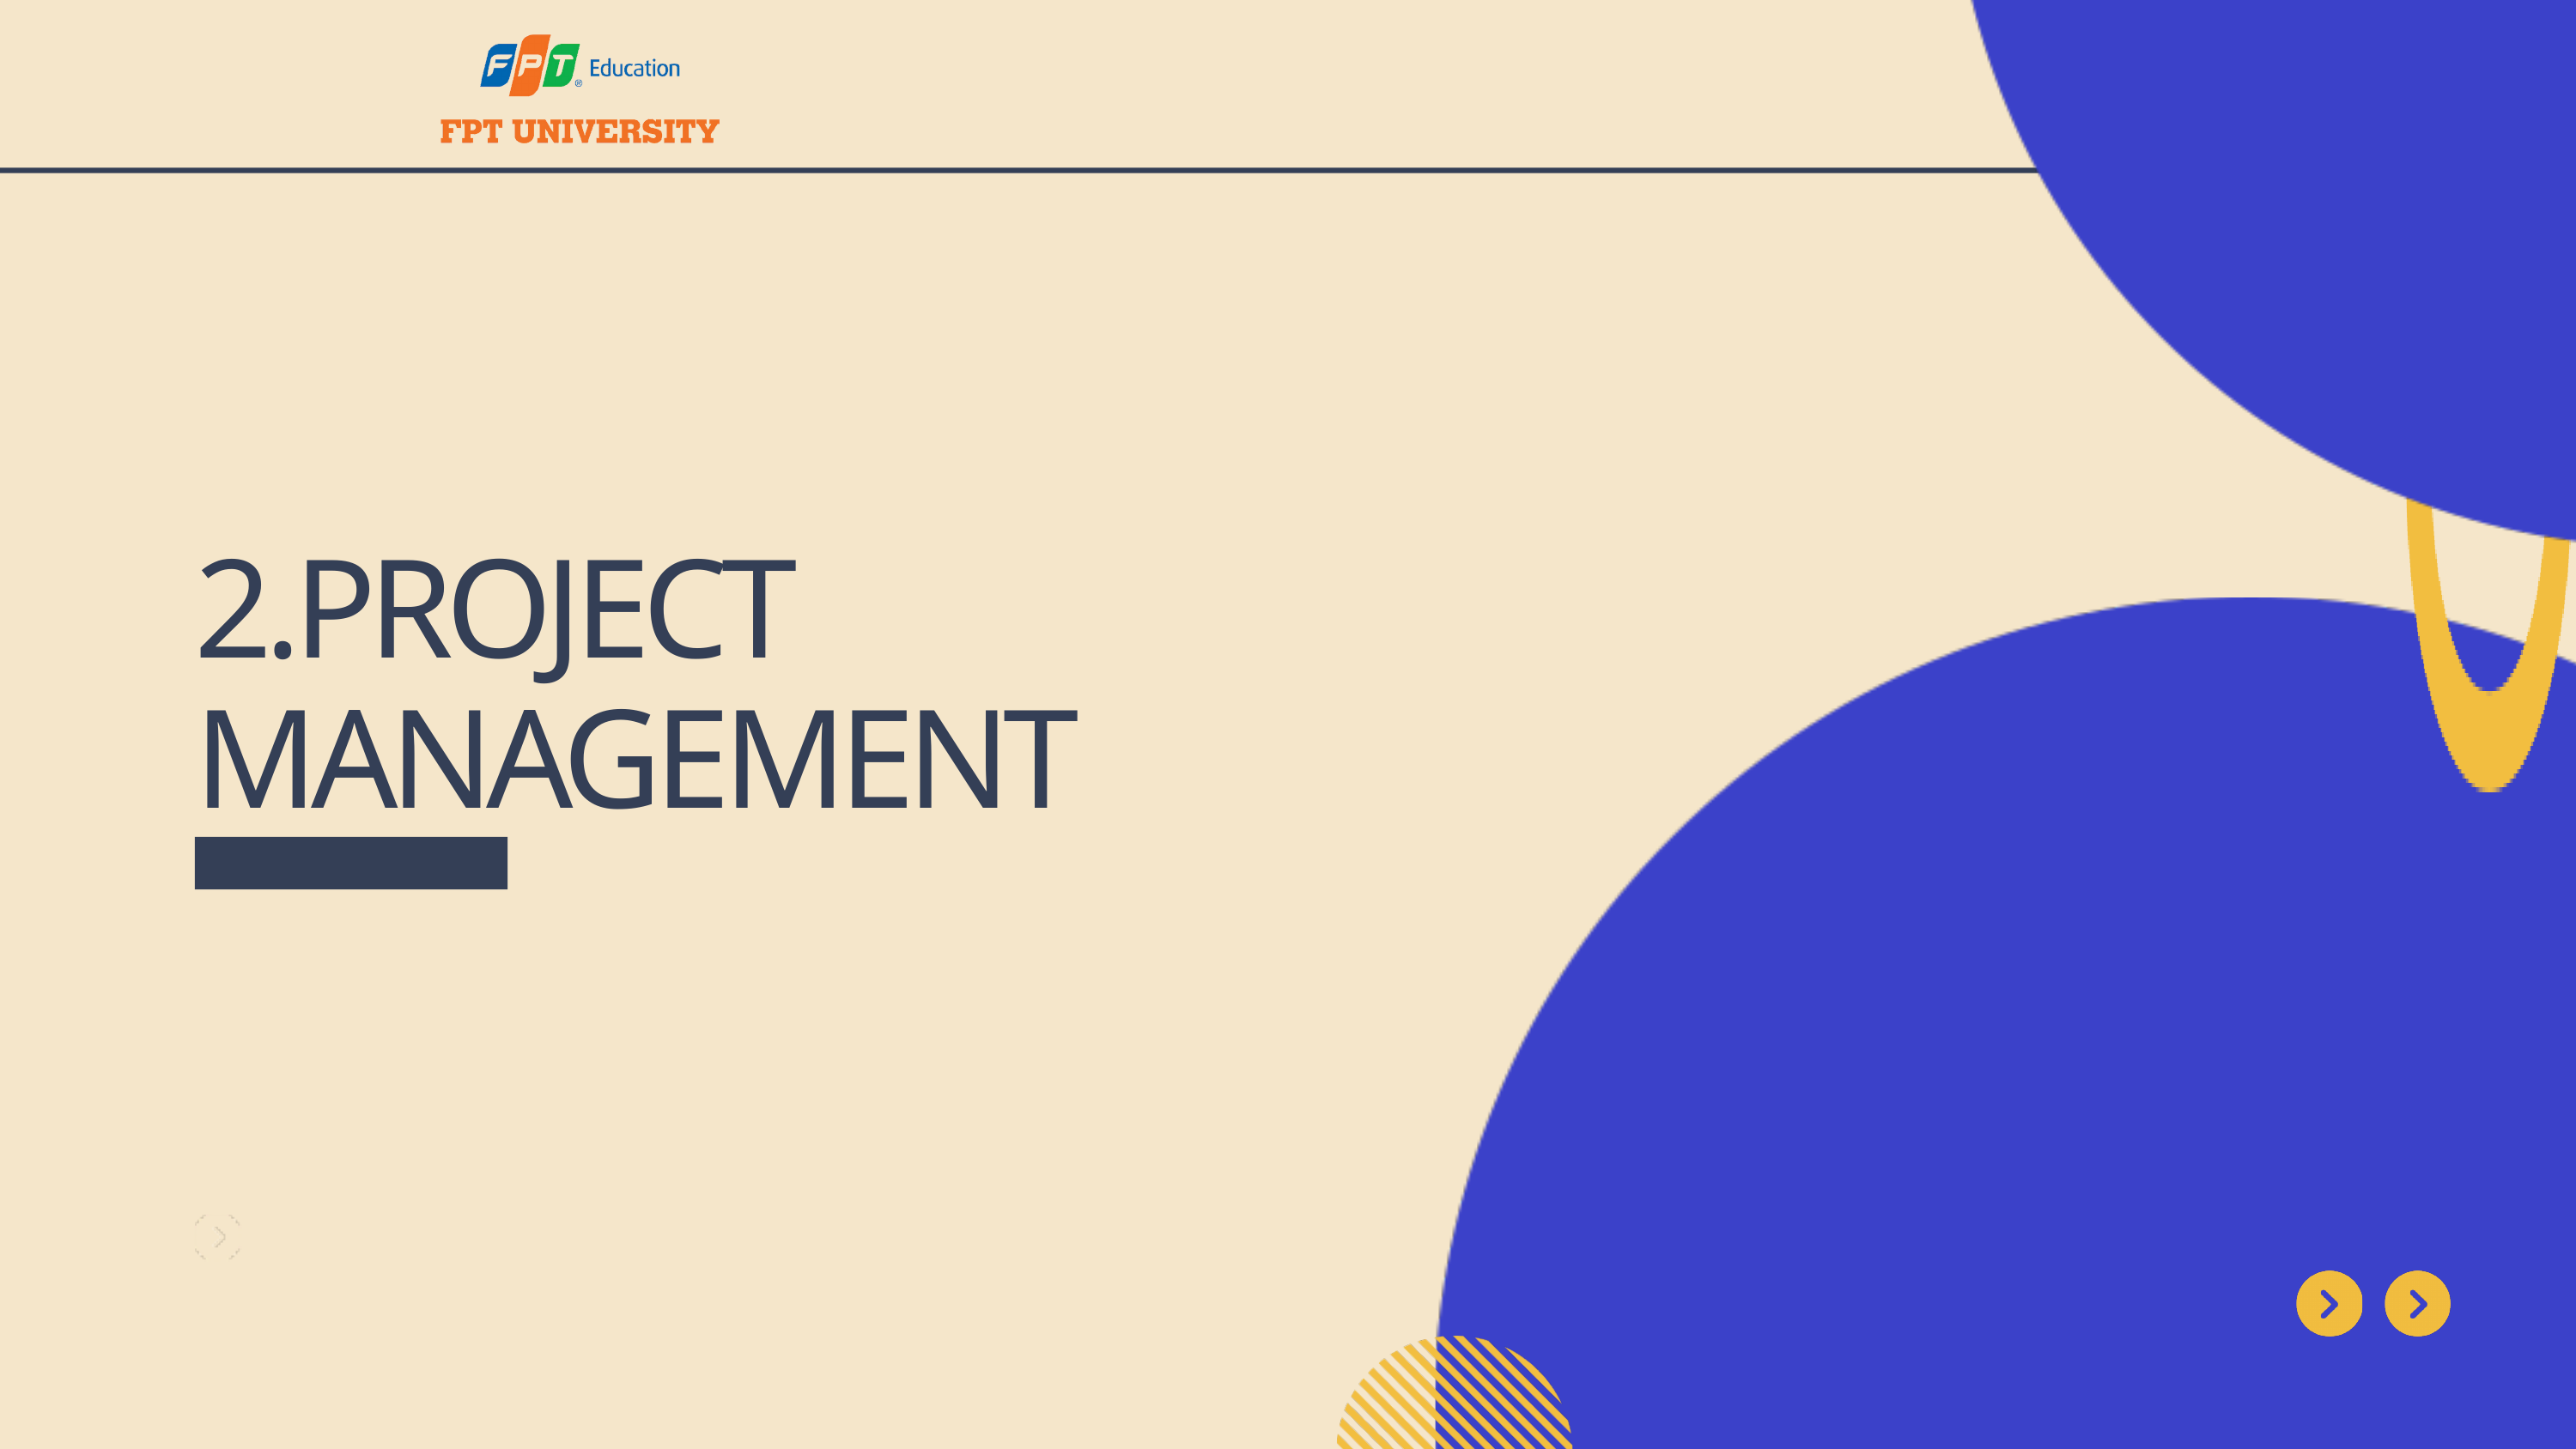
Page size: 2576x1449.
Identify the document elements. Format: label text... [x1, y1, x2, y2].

text_box [1435, 597, 2576, 1449]
text_box [194, 1214, 242, 1262]
text_box [1336, 1336, 1573, 1449]
text_box [2409, 1289, 2427, 1319]
text_box [2406, 548, 2573, 792]
text_box [1953, 0, 2576, 548]
text_box [2320, 1289, 2338, 1319]
text_box [2296, 1270, 2363, 1337]
text_box [2385, 1270, 2451, 1337]
text_box [422, 3, 728, 171]
text_box [194, 836, 508, 890]
text_box 2.PROJECT MANAGEMENT [194, 535, 1312, 836]
